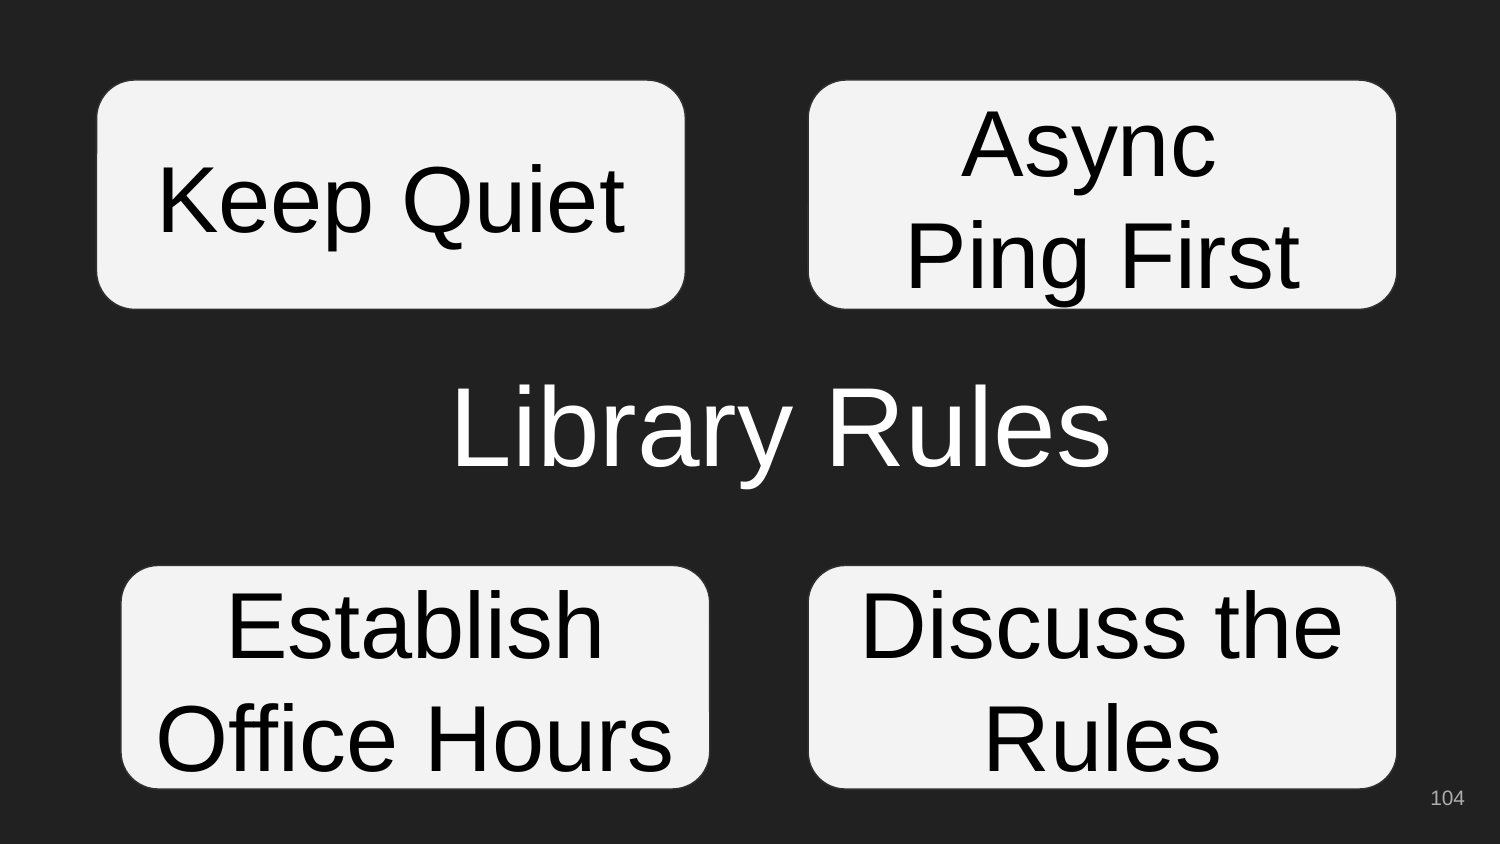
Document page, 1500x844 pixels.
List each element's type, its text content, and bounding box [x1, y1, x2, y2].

text_box Keep Quiet [96, 79, 686, 310]
slide_number ‹#› [1389, 764, 1480, 830]
text_box Discuss the Rules [808, 565, 1397, 790]
text_box Async Ping First [807, 79, 1397, 310]
title Library Rules [82, 352, 1480, 491]
text_box Establish Office Hours [120, 565, 710, 790]
